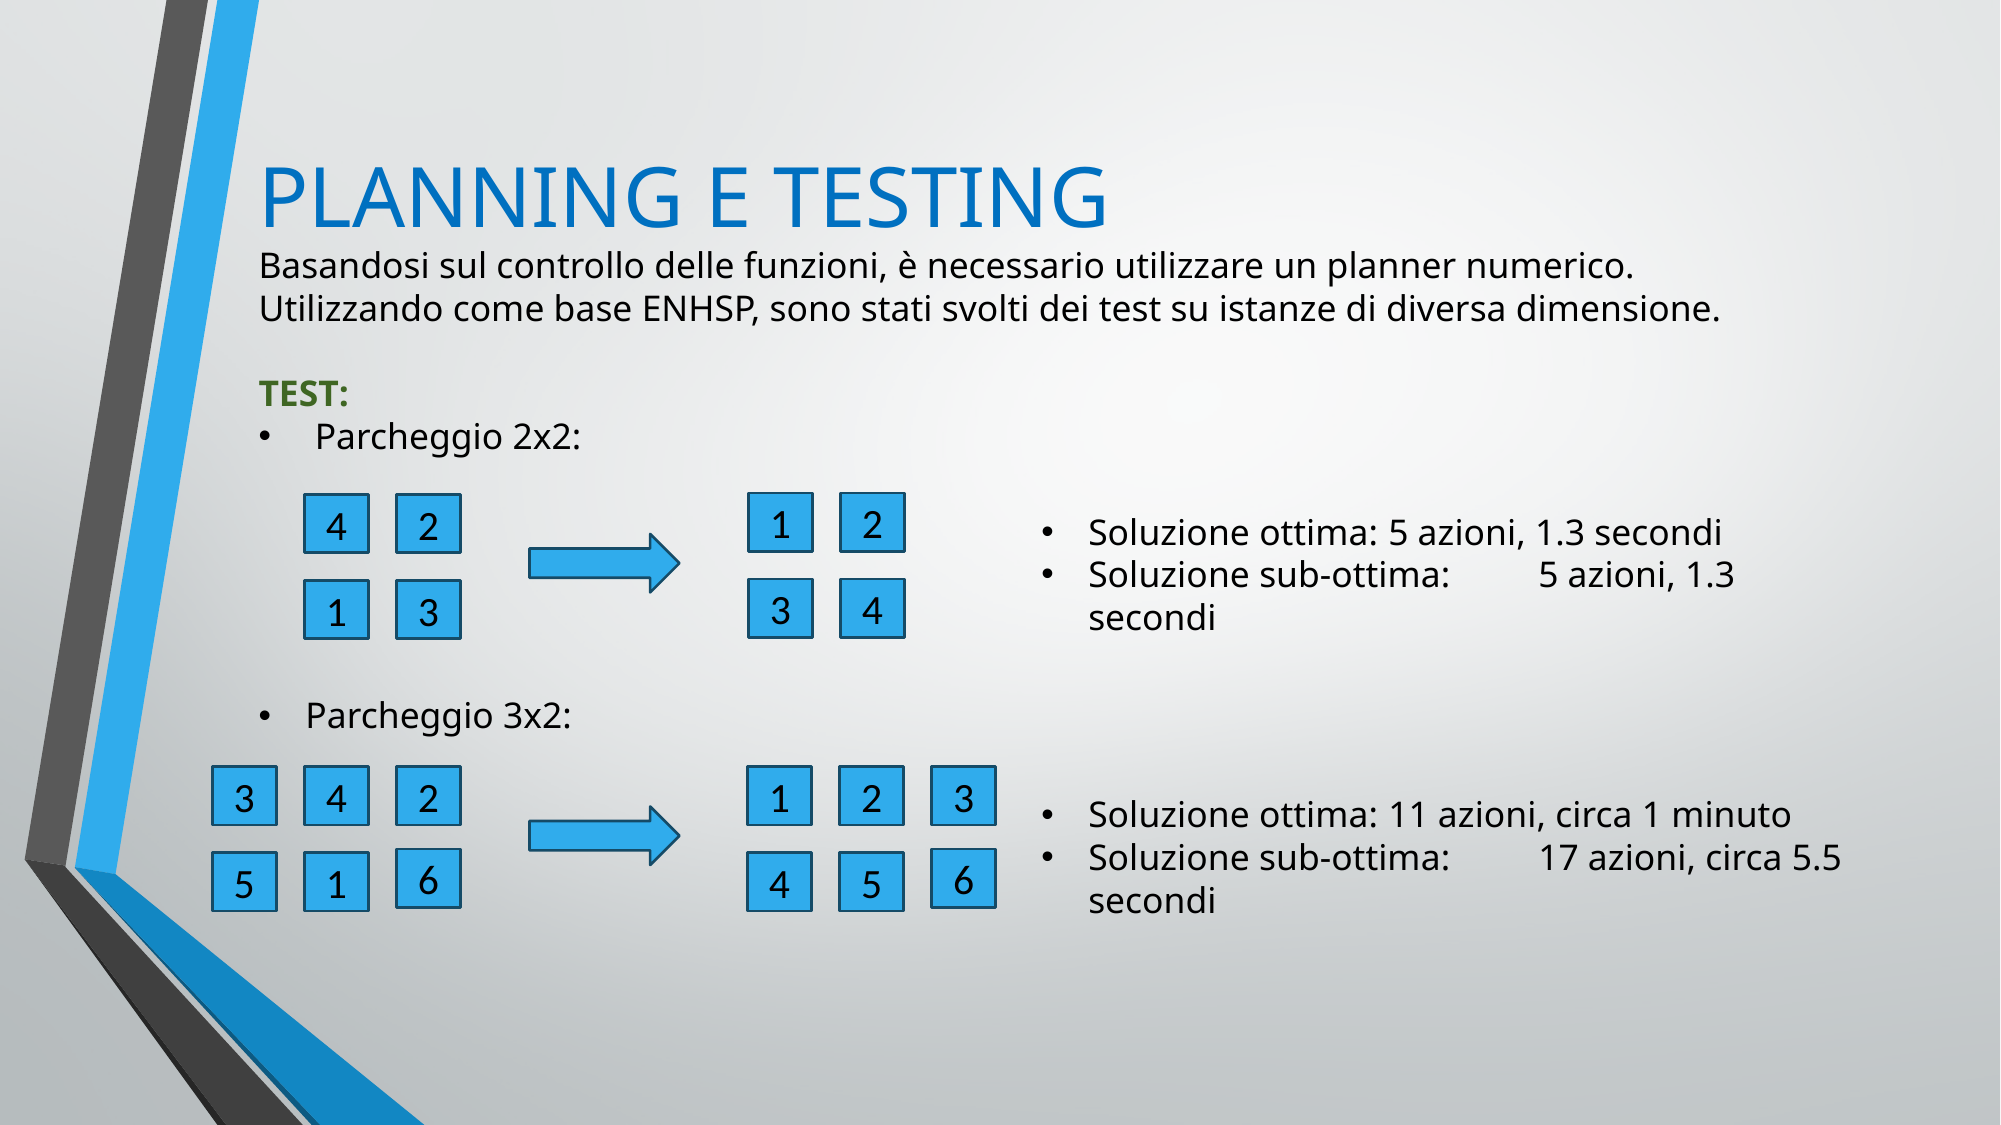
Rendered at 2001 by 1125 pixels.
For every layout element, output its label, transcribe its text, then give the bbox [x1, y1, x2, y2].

text_box 1 [303, 579, 370, 640]
text_box 1 [747, 492, 814, 553]
text_box [528, 805, 681, 867]
title PLANNING E TESTING [243, 50, 1887, 236]
text_box [528, 532, 681, 594]
text_box 2 [838, 765, 905, 826]
text_box 3 [395, 579, 462, 640]
text_box 1 [303, 851, 370, 912]
text_box 4 [746, 851, 813, 912]
text_box 4 [839, 578, 906, 639]
text_box 5 [838, 851, 905, 912]
text_box Soluzione ottima: 11 azioni, circa 1 minuto Soluzione sub-ottima: 17 azioni, circa 5.5 secondi [1026, 785, 1976, 928]
text_box Soluzione ottima: 5 azioni, 1.3 secondi Soluzione sub-ottima: 5 azioni, 1.3 secondi [1026, 502, 1867, 645]
text_box 3 [211, 765, 278, 826]
text_box 6 [930, 848, 997, 909]
text_box 2 [839, 492, 906, 553]
text_box 2 [395, 493, 462, 554]
text_box 4 [303, 765, 370, 826]
text_box 1 [746, 765, 813, 826]
text_box 3 [930, 765, 997, 826]
text_box 2 [395, 765, 462, 826]
text_box Basandosi sul controllo delle funzioni, è necessario utilizzare un planner numerico. Utilizzando come base ENHSP, sono stati svolti dei test su istanze di diversa dimensione. TEST: Parcheggio 2x2: Parcheggio 3x2: [243, 236, 1948, 872]
text_box 5 [211, 851, 278, 912]
text_box 3 [747, 578, 814, 639]
text_box 4 [303, 493, 370, 554]
text_box 6 [395, 848, 462, 909]
